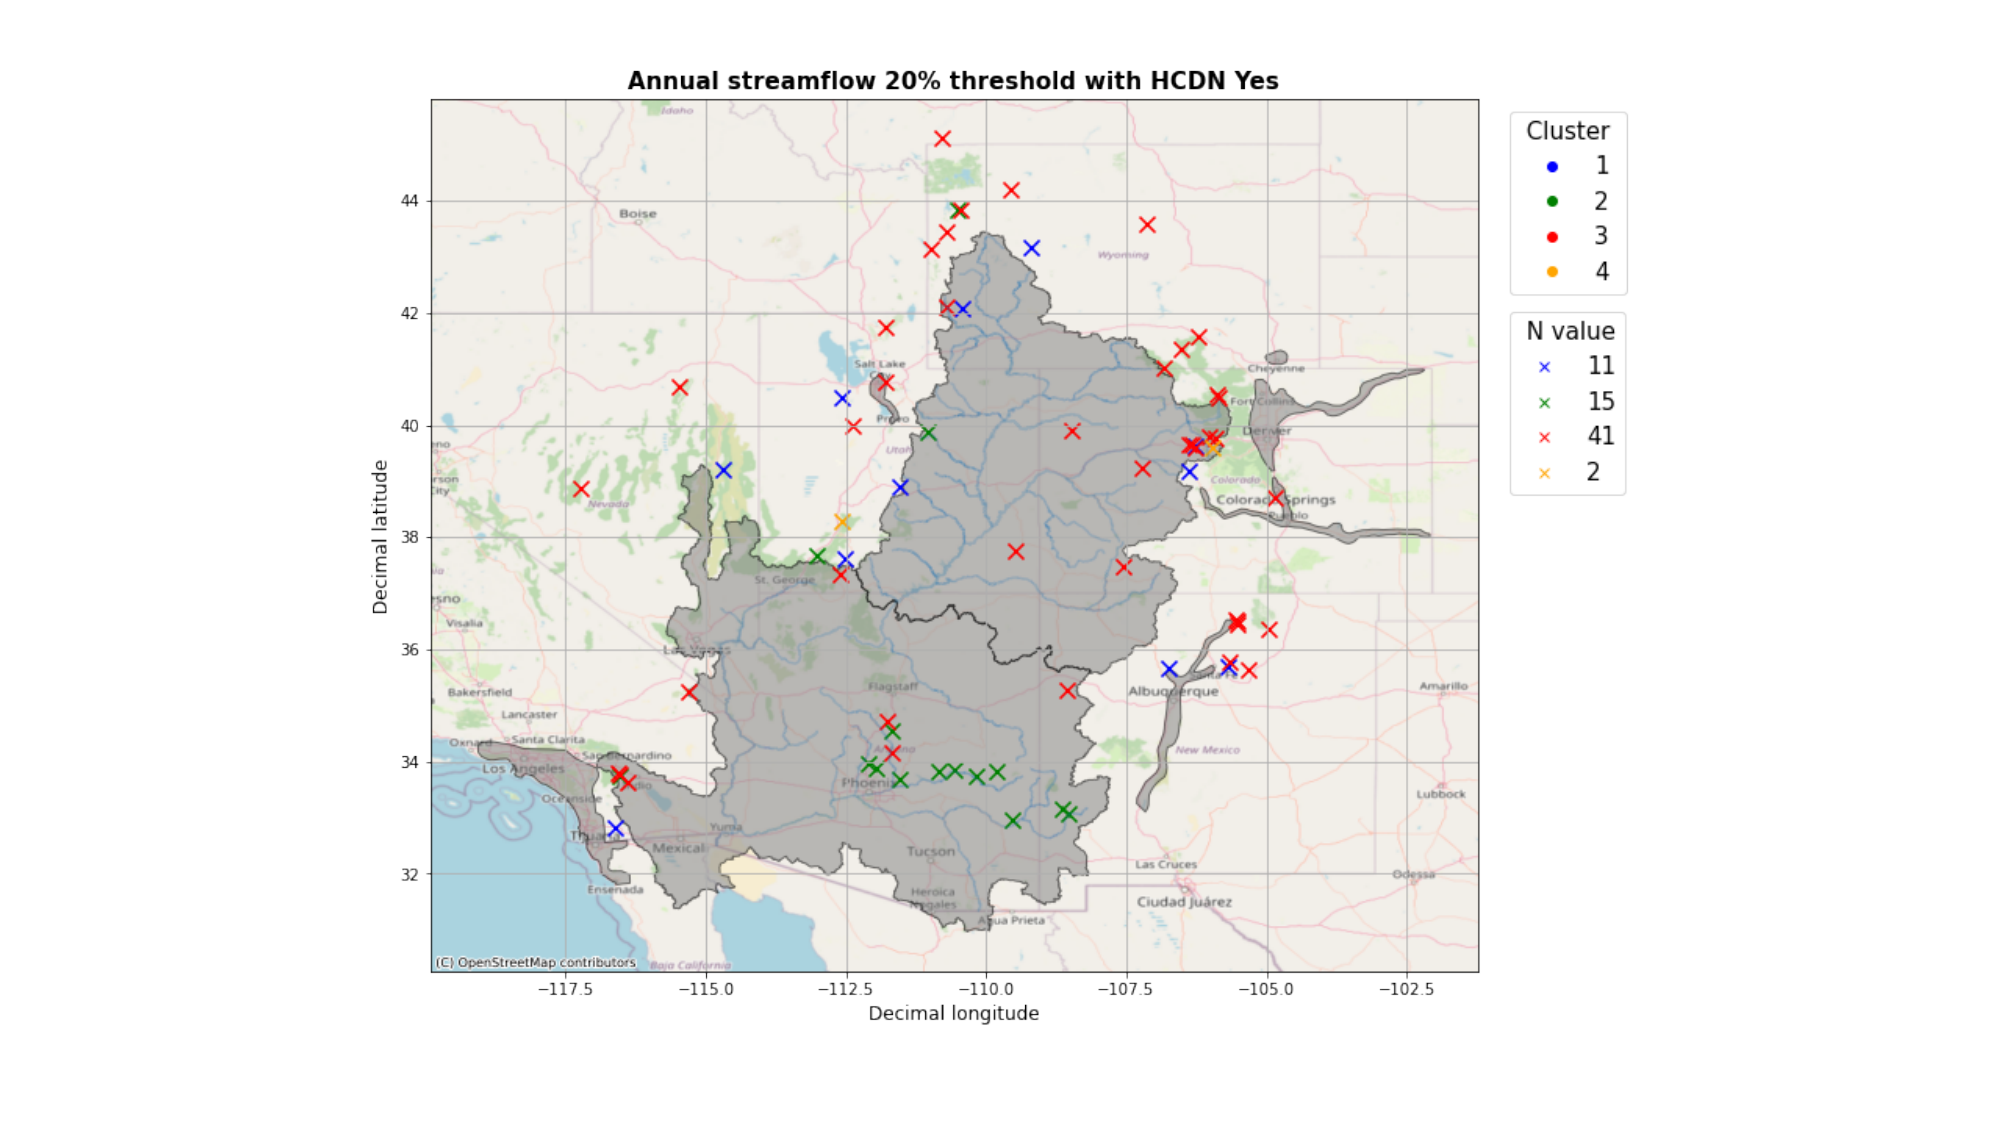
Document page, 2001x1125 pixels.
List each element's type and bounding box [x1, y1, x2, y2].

picture [362, 60, 1638, 1036]
